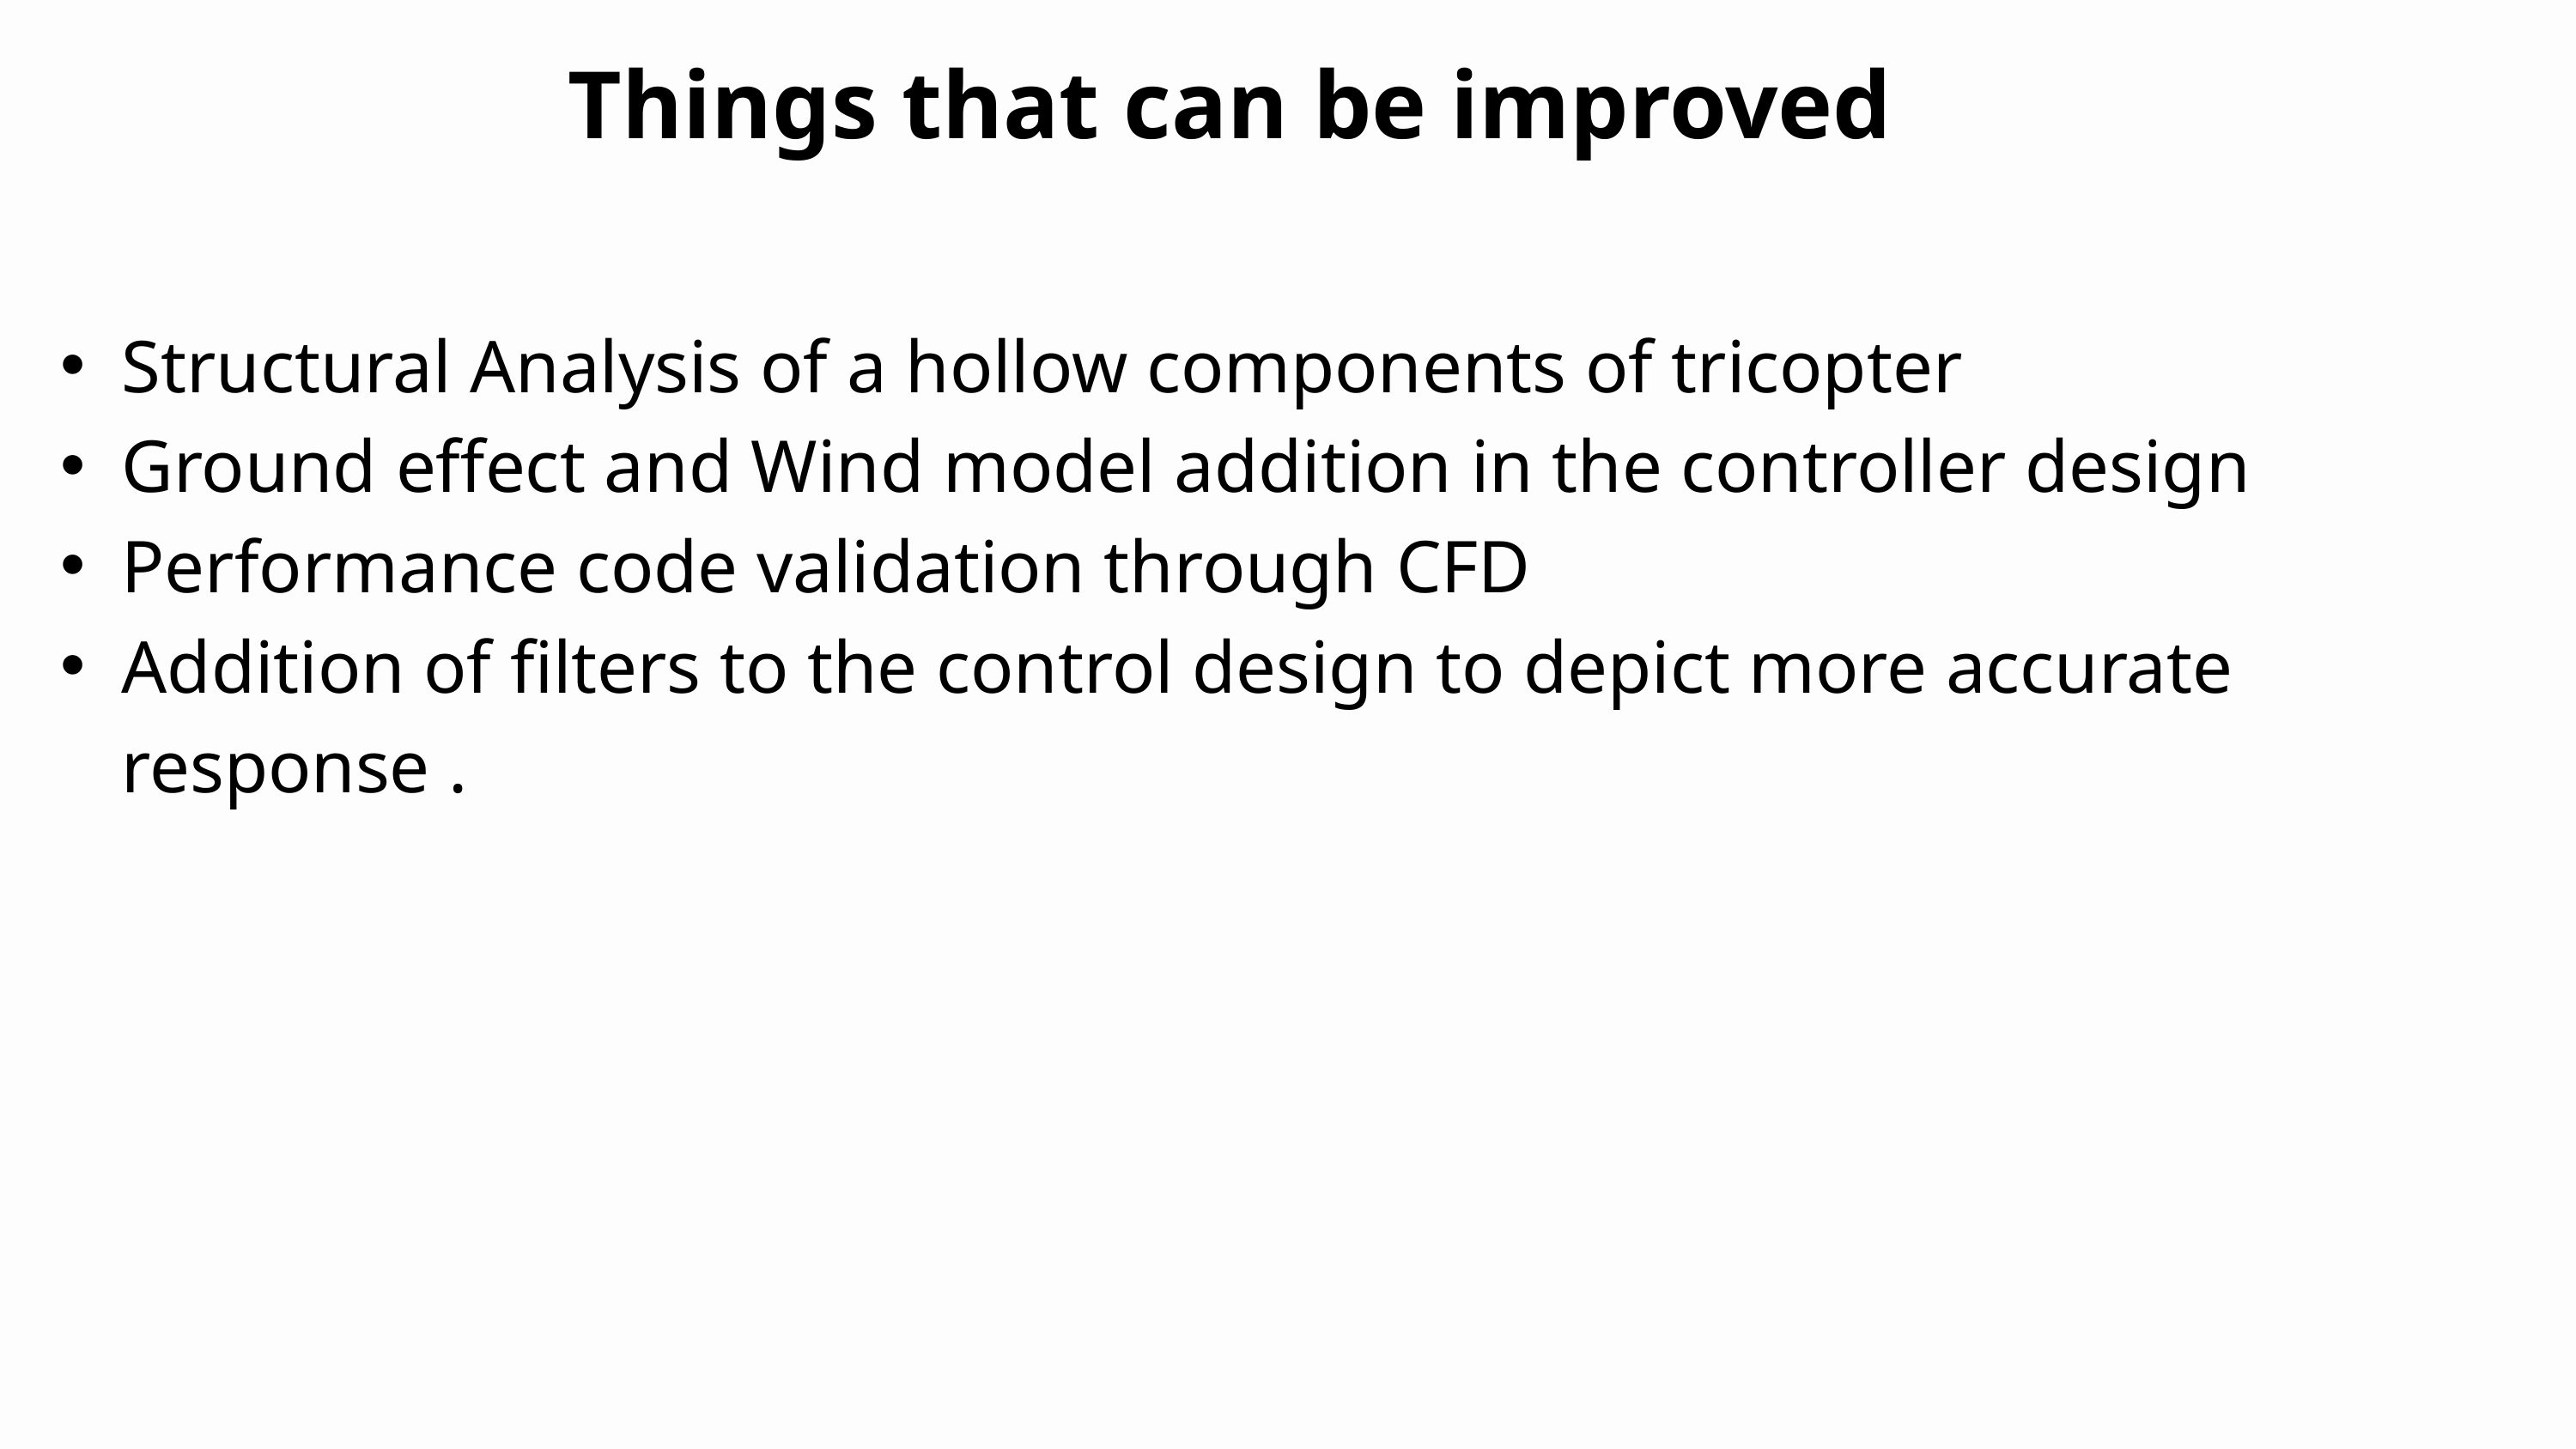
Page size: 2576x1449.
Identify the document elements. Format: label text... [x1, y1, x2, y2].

text_box Things that can be improved [554, 27, 1907, 157]
text_box Structural Analysis of a hollow components of tricopter Ground effect and Wind model addition in the controller design Performance code validation through CFD Addition of filters to the control design to depict more accurate response . [0, 306, 2461, 808]
